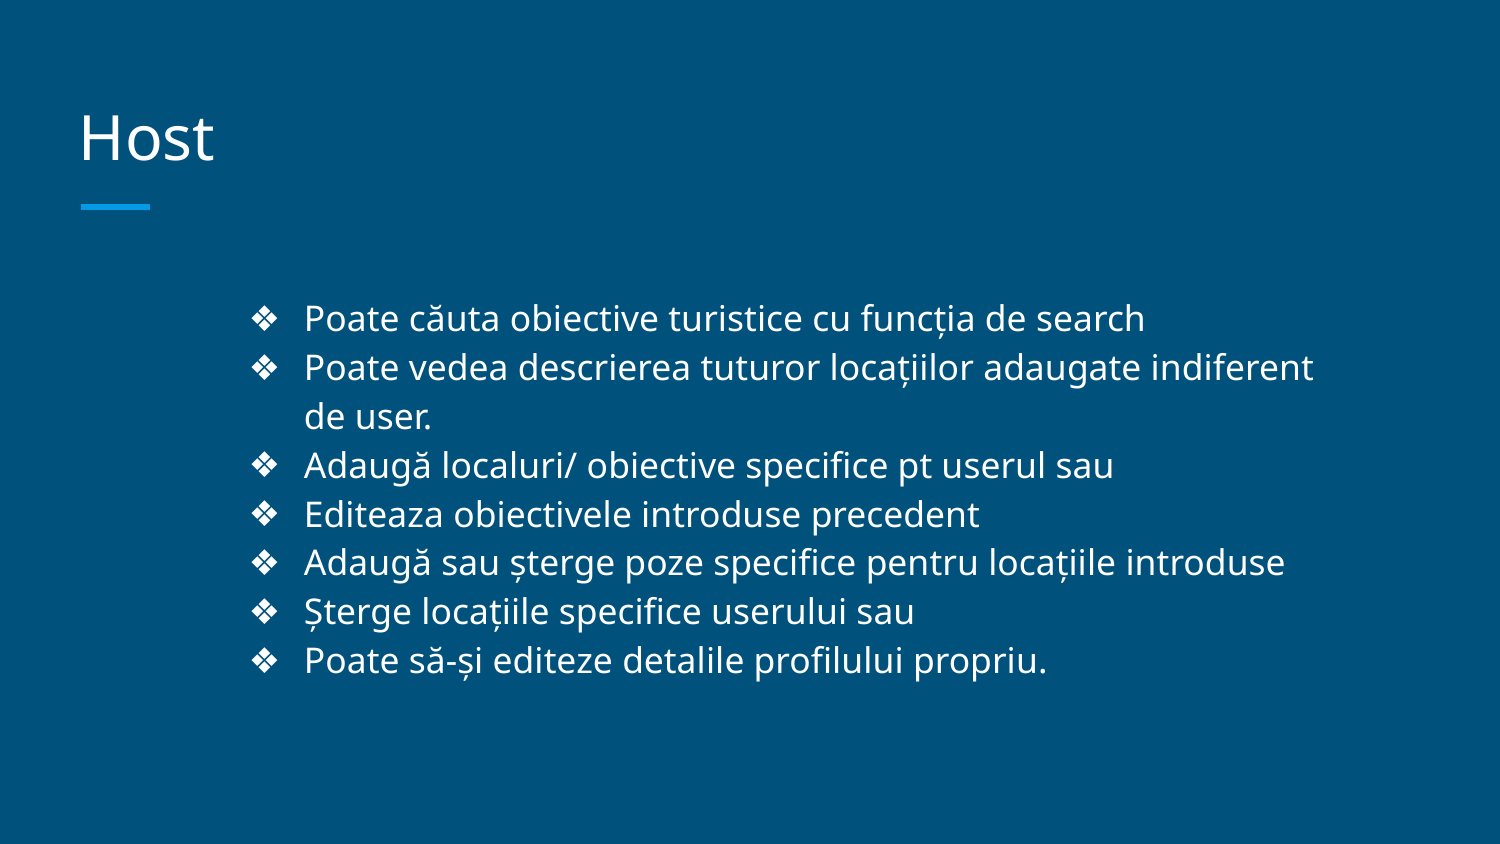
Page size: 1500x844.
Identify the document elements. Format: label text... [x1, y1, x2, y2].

title Host [63, 75, 1437, 188]
list Poate căuta obiective turistice cu funcția de search Poate vedea descrierea tuturor locațiilor adaugate indiferent de user. Adaugă localuri/ obiective specifice pt userul sau Editeaza obiectivele introduse precedent Adaugă sau șterge poze specifice pentru locațiile introduse Șterge locațiile specifice userului sau Poate să-și editeze detalile profilului propriu. [213, 274, 1368, 692]
